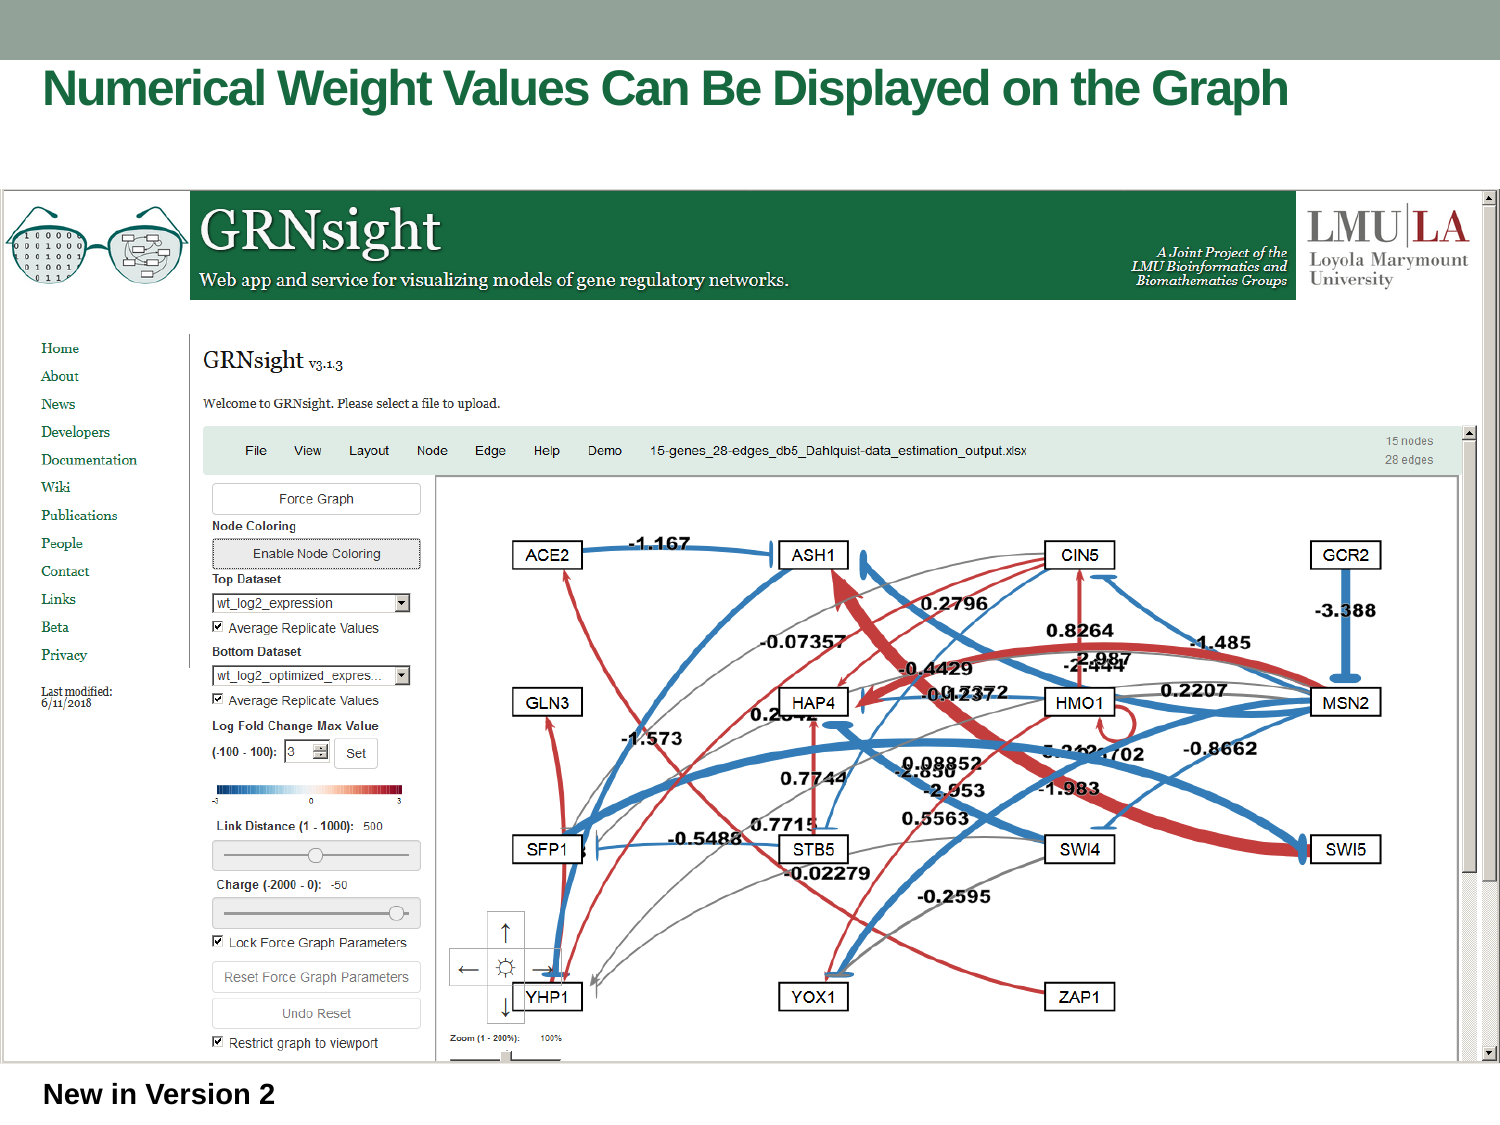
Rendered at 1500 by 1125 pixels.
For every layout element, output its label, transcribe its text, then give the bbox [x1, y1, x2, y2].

picture [0, 189, 1500, 1064]
text_box New in Version 2 [28, 1071, 291, 1118]
text_box Numerical Weight Values Can Be Displayed on the Graph [27, 47, 1435, 187]
